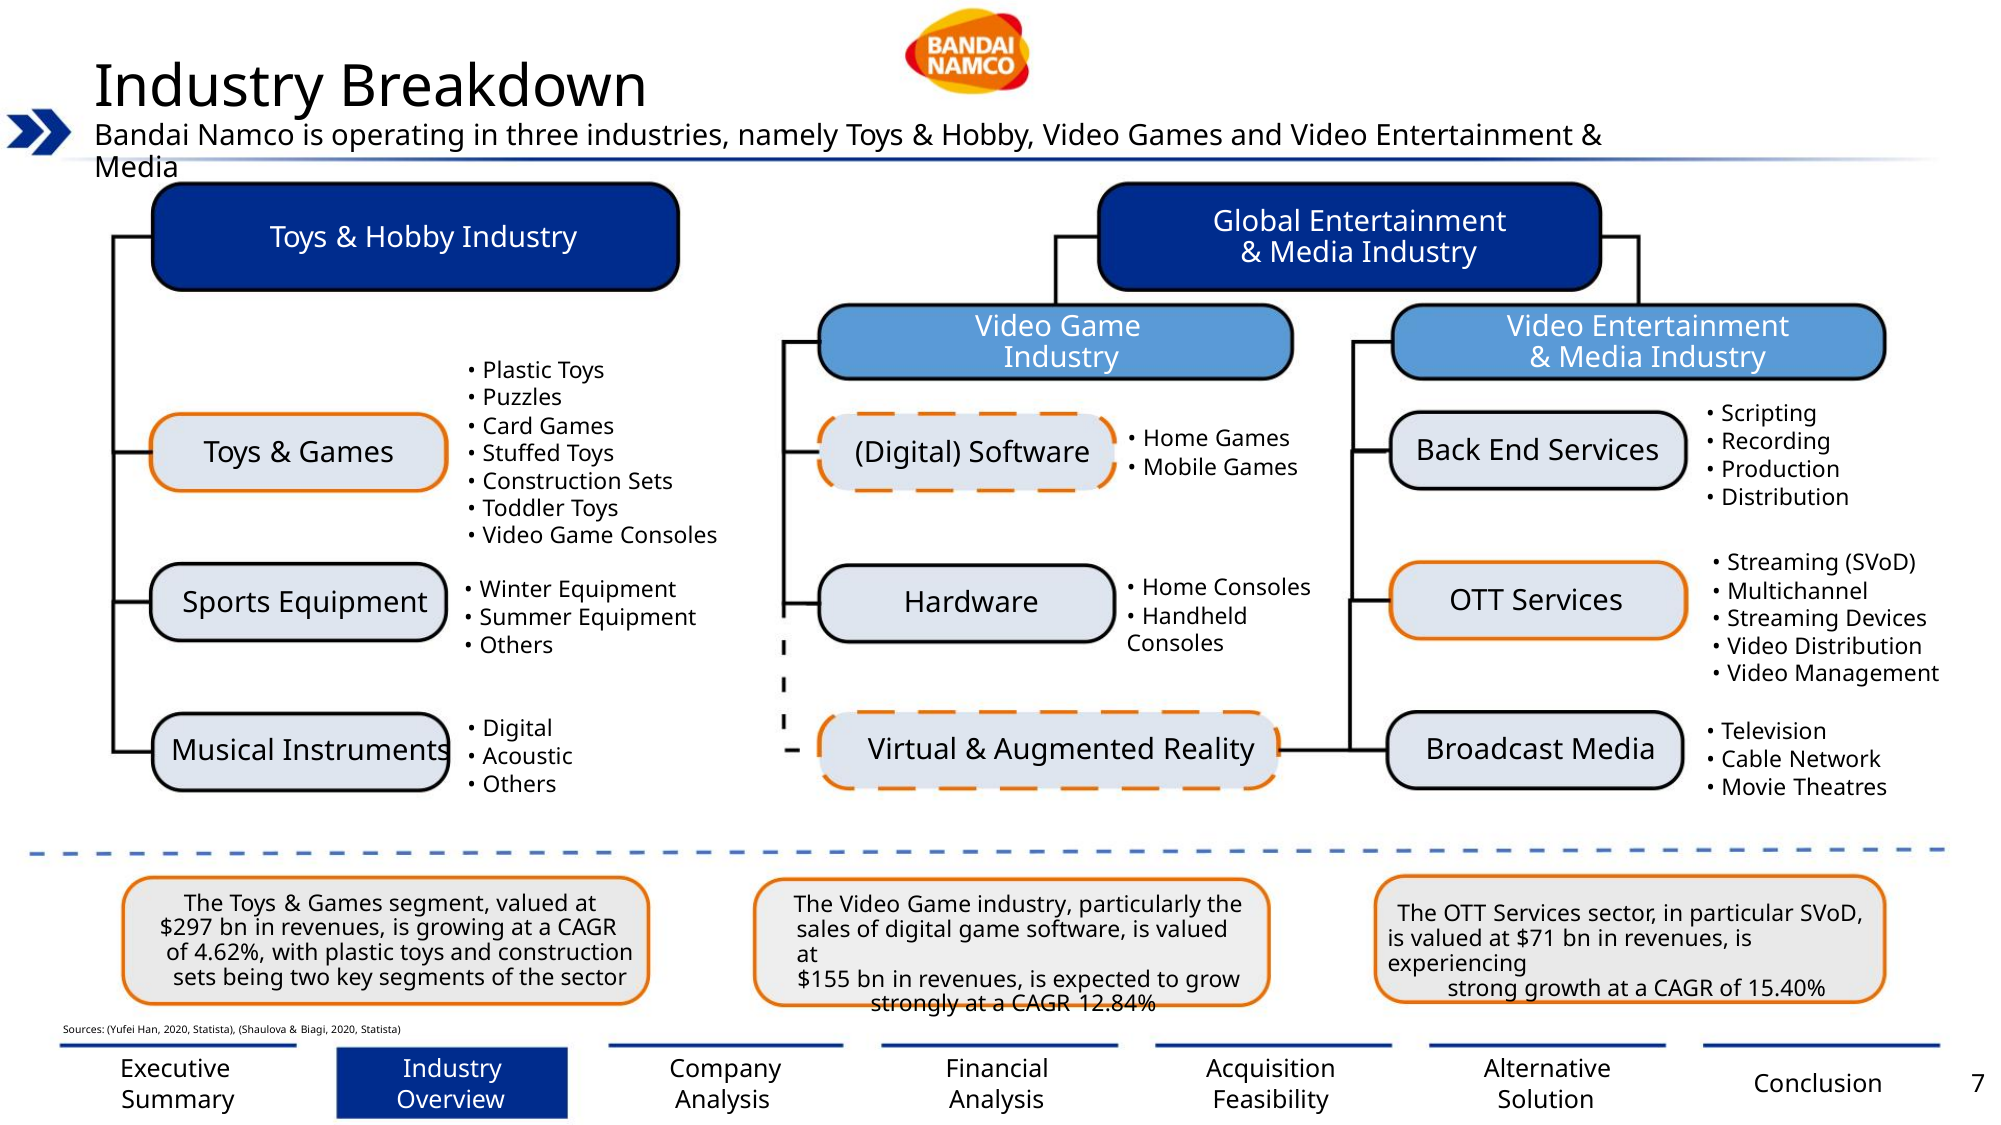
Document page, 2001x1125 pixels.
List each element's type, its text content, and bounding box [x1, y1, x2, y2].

text_box • Winter Equipment • Summer Equipment • Others [464, 576, 707, 658]
text_box • Plastic Toys [467, 357, 641, 383]
text_box • Video Game Consoles [467, 522, 737, 548]
text_box Alternative Solution [1483, 1054, 1638, 1114]
text_box The OTT Services sector, in particular SVoD, is valued at $71 bn in revenues, is experiencing strong growth at a CAGR of 15.40% [1387, 900, 1898, 1001]
text_box The Toys & Games segment, valued at $297 bn in revenues, is growing at a CAGR of 4.62%, with plastic toys and construction sets being two key segments of the sector [159, 890, 638, 991]
text_box • Digital • Acoustic • Others [467, 715, 594, 797]
text_box Toys & Hobby Industry [269, 220, 587, 253]
text_box • Puzzles • Card Games • Stuffed Toys • Construction Sets • Toddler Toys [467, 384, 705, 522]
text_box Sources: (Yufei Han, 2020, Statista), (Shaulova & Biagi, 2020, Statista) [63, 1024, 415, 1036]
text_box Financial Analysis [945, 1054, 1080, 1114]
text_box Back End Services OTT Services [1415, 433, 1686, 617]
text_box The Video Game industry, particularly the sales of digital game software, is valued at $155 bn in revenues, is expected to grow strongly at a CAGR 12.84% [793, 891, 1256, 1017]
text_box Industry Overview [396, 1054, 533, 1114]
text_box Global Entertainment [1212, 204, 1512, 237]
text_box Executive Summary [119, 1054, 262, 1114]
text_box • Home Games • Mobile Games [1127, 425, 1324, 480]
text_box Video Entertainment & Media Industry [1506, 309, 1796, 374]
text_box Video Game Industry [975, 309, 1162, 374]
text_box Company Analysis [669, 1054, 809, 1114]
text_box Broadcast Media [1425, 733, 1670, 766]
text_box • Television • Cable Network • Movie Theatres [1706, 718, 1905, 801]
text_box • Streaming (SVoD) • Multichannel • Streaming Devices • Video Distribution • Video Management [1712, 549, 1951, 687]
text_box (Digital) Software Hardware [855, 435, 1104, 619]
text_box • Recording • Production • Distribution [1706, 428, 1861, 510]
text_box Industry Breakdown Bandai Namco is operating in three industries, namely Toys & Hobby, Video Games and Video Entertainment & Media [94, 53, 1635, 184]
text_box Virtual & Augmented Reality [867, 733, 1255, 766]
text_box Acquisition Feasibility [1206, 1054, 1368, 1114]
text_box Conclusion [1753, 1069, 1915, 1098]
text_box [0, 0, 2000, 1125]
text_box 7 [1971, 1069, 2000, 1098]
text_box Toys & Games Sports Equipment Musical Instruments [171, 435, 456, 767]
text_box & Media Industry [1240, 235, 1485, 269]
text_box • Scripting [1706, 400, 1836, 427]
text_box • Home Consoles • Handheld Consoles [1126, 574, 1330, 657]
